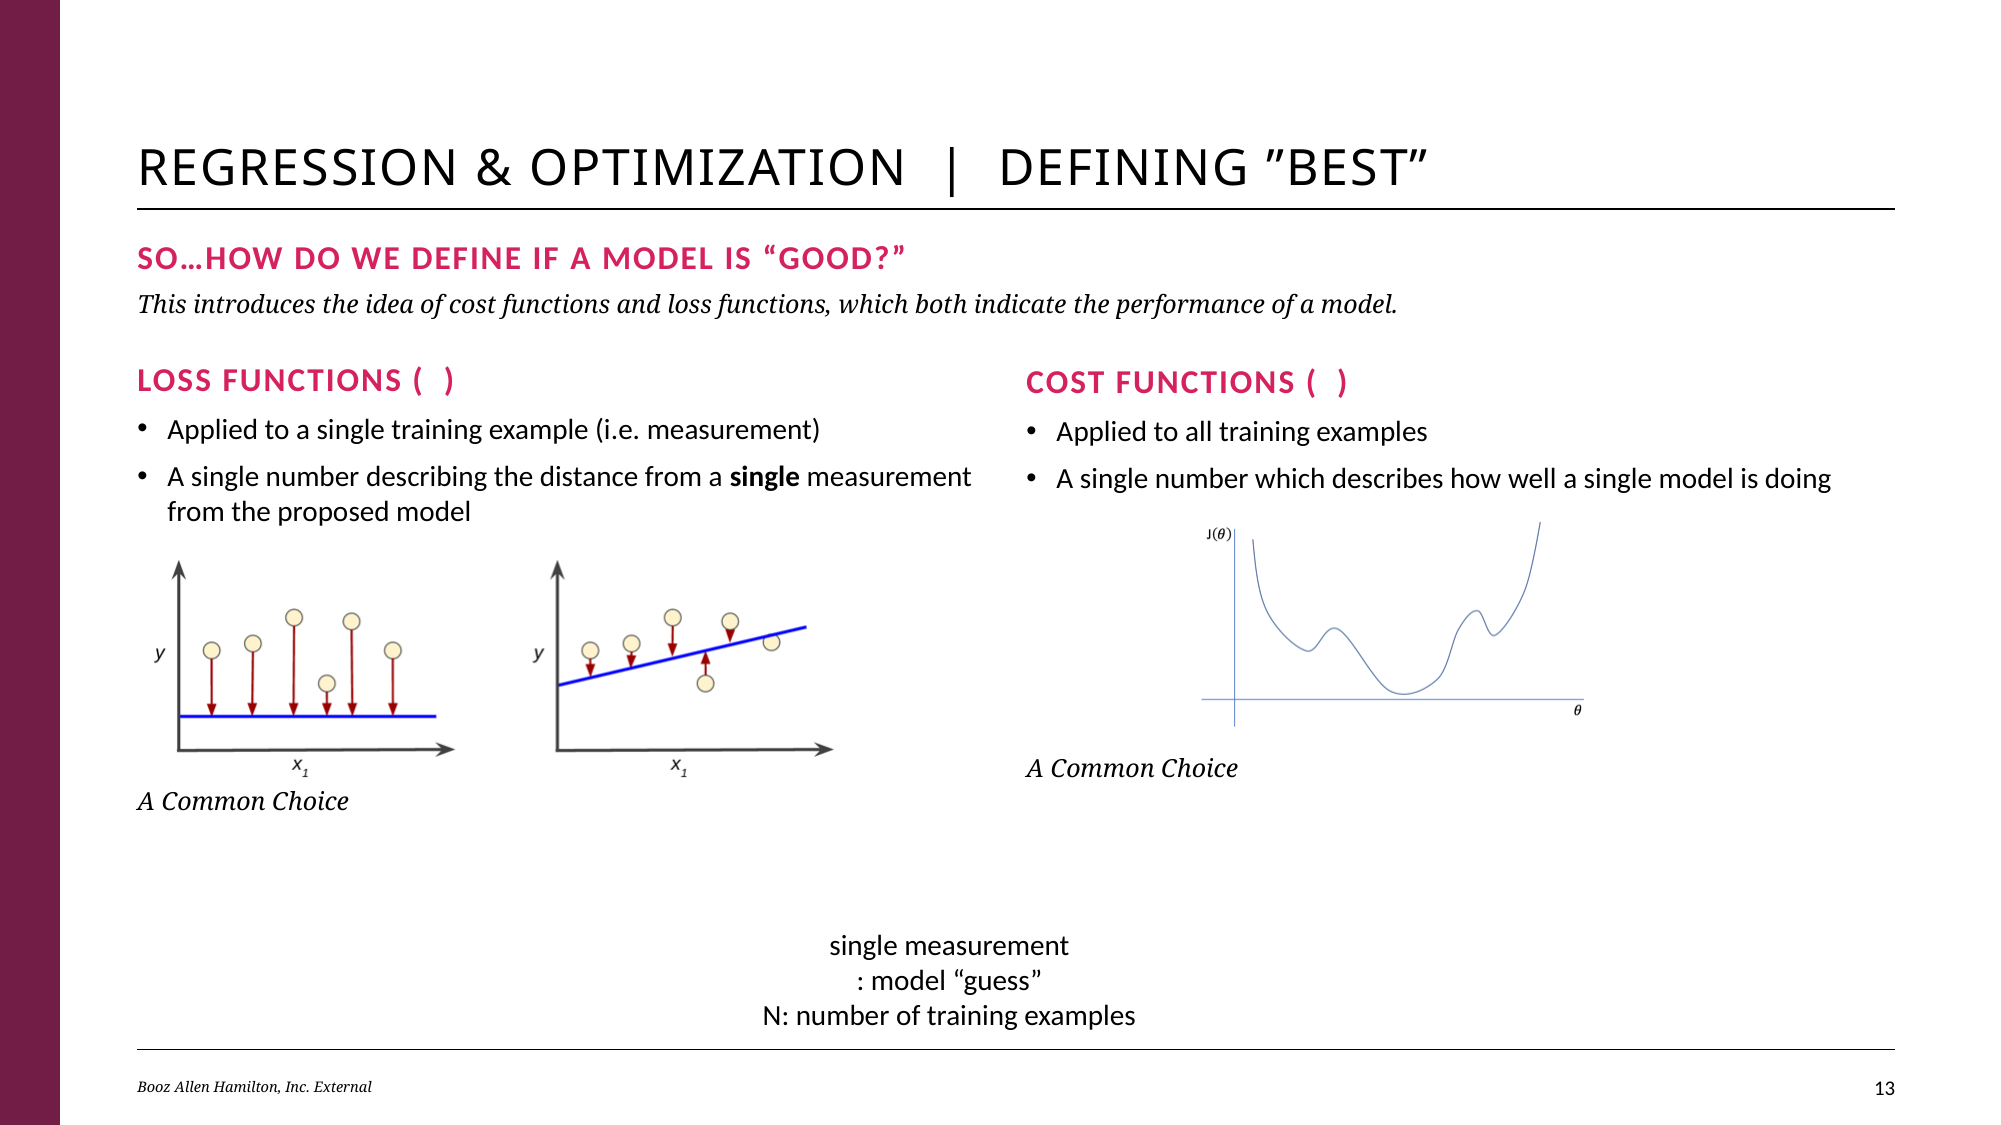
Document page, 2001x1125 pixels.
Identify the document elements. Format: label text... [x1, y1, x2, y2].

picture [1187, 503, 1600, 748]
title Regression & Optimization | Defining ”best” [137, 34, 1896, 196]
picture [137, 544, 870, 789]
text_box So…how do we define if a model is “good?” This introduces the idea of cost functions and loss functions, which both indicate the performance of a model. [137, 236, 1896, 356]
slide_number 12 [1819, 1050, 1896, 1125]
footer Booz Allen Hamilton, Inc. External [137, 1049, 949, 1125]
